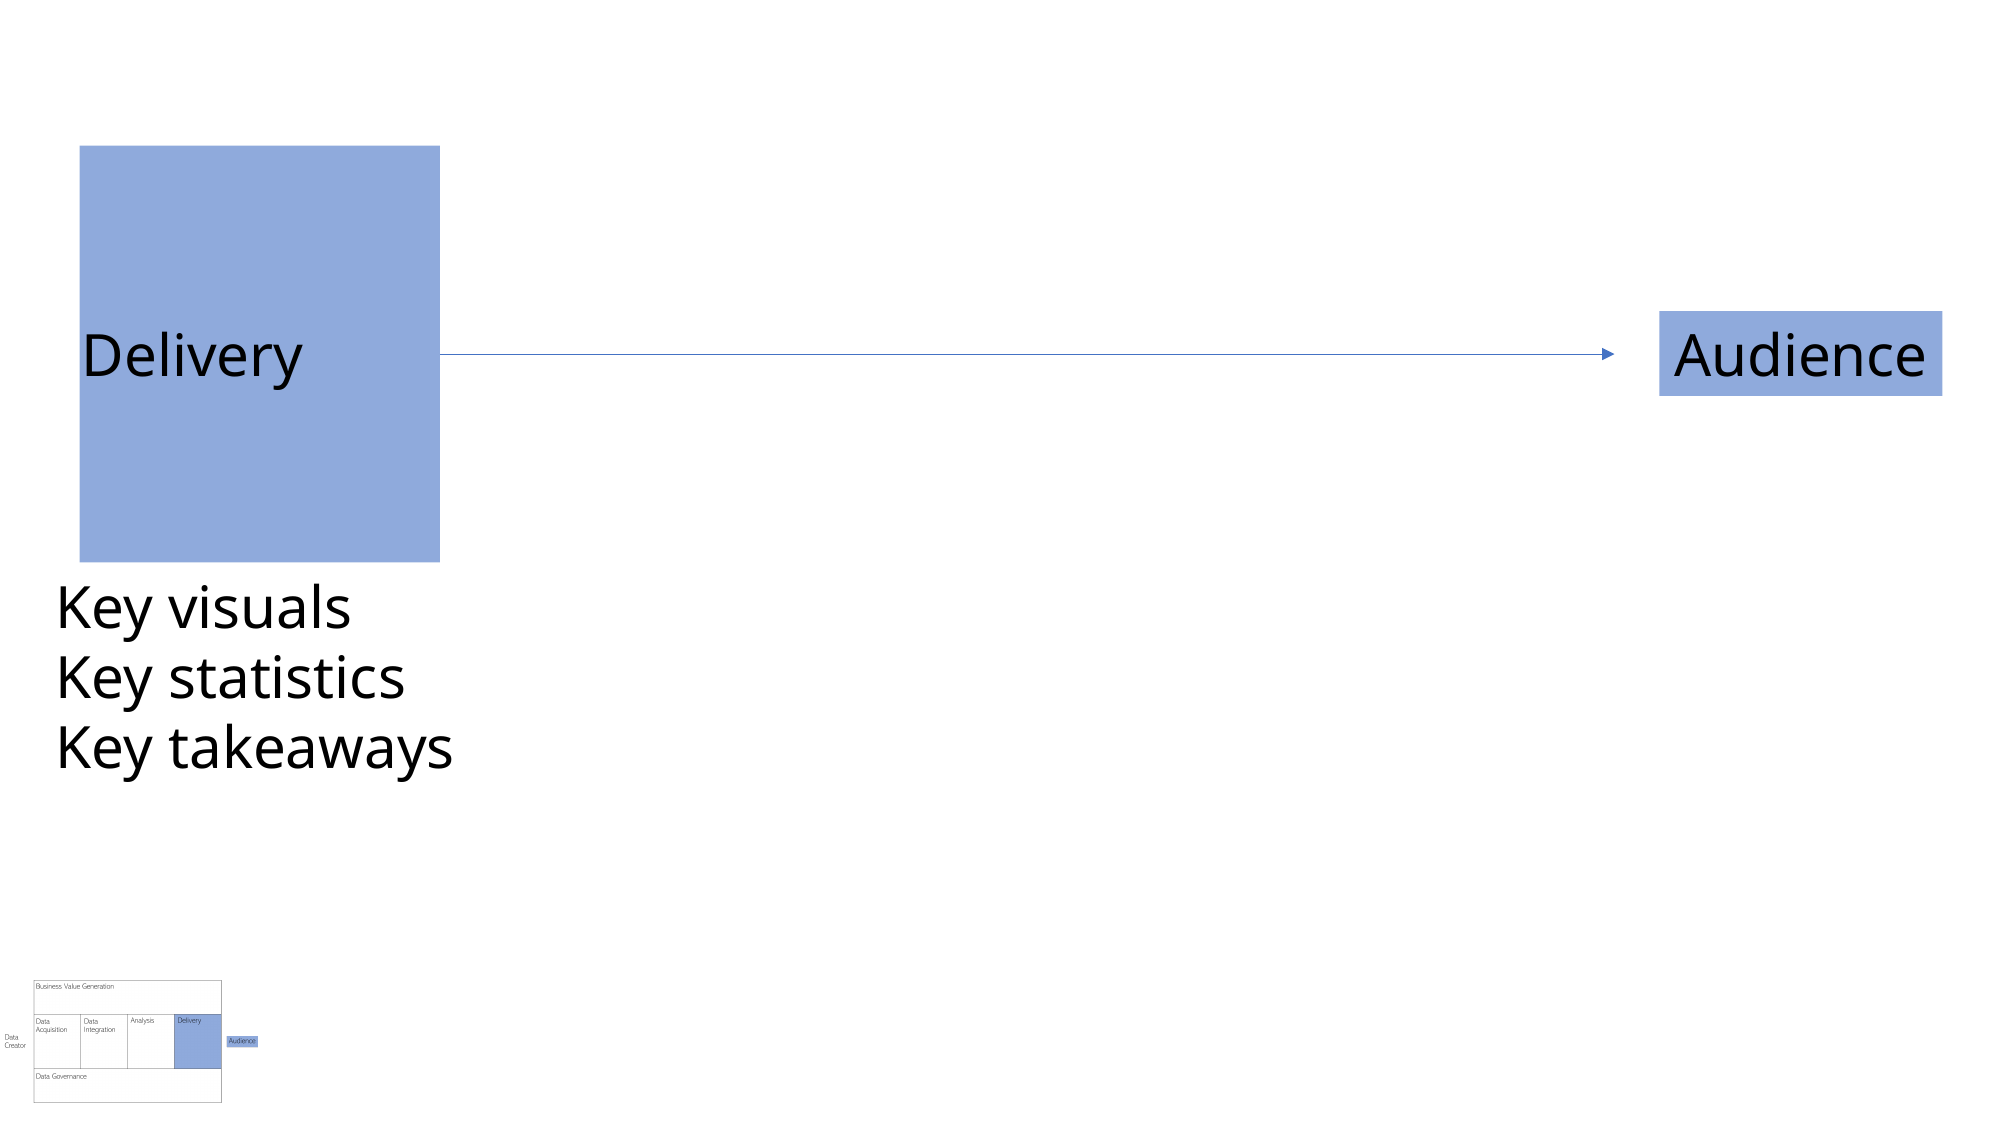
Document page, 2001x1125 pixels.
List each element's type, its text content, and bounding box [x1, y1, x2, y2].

text_box Audience [1659, 311, 1943, 396]
text_box [79, 145, 441, 562]
picture [0, 979, 260, 1103]
text_box Delivery [67, 311, 318, 396]
text_box Key visuals Key statistics Key takeaways [40, 562, 470, 788]
